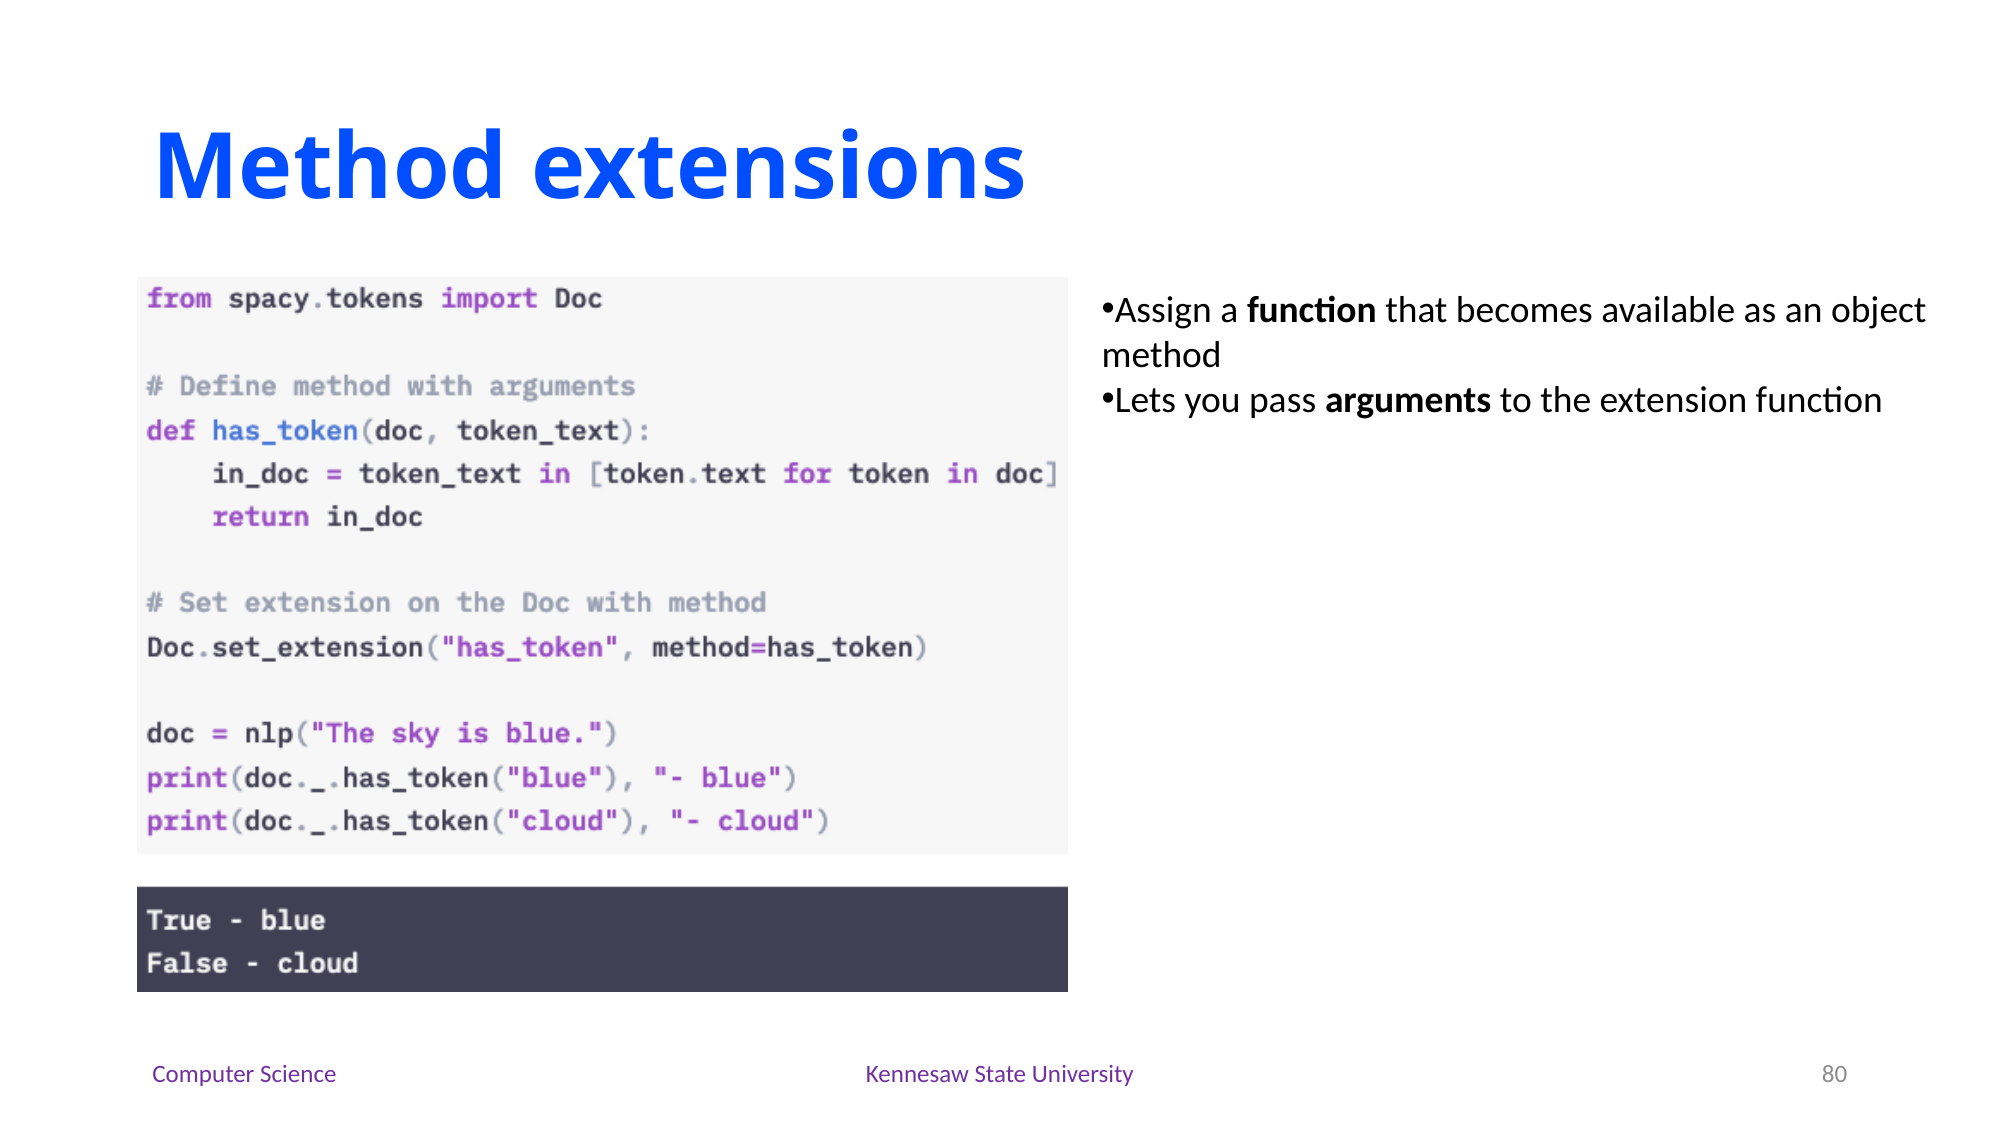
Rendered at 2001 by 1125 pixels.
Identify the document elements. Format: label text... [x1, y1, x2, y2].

text_box Assign a function that becomes available as an object method Lets you pass arguments to the extension function [1086, 277, 1973, 427]
title Method extensions [137, 59, 1863, 278]
slide_number 80 [1412, 1042, 1863, 1103]
slide_number Computer Science [137, 1042, 588, 1103]
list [137, 277, 1068, 992]
footer Kennesaw State University [662, 1042, 1338, 1103]
